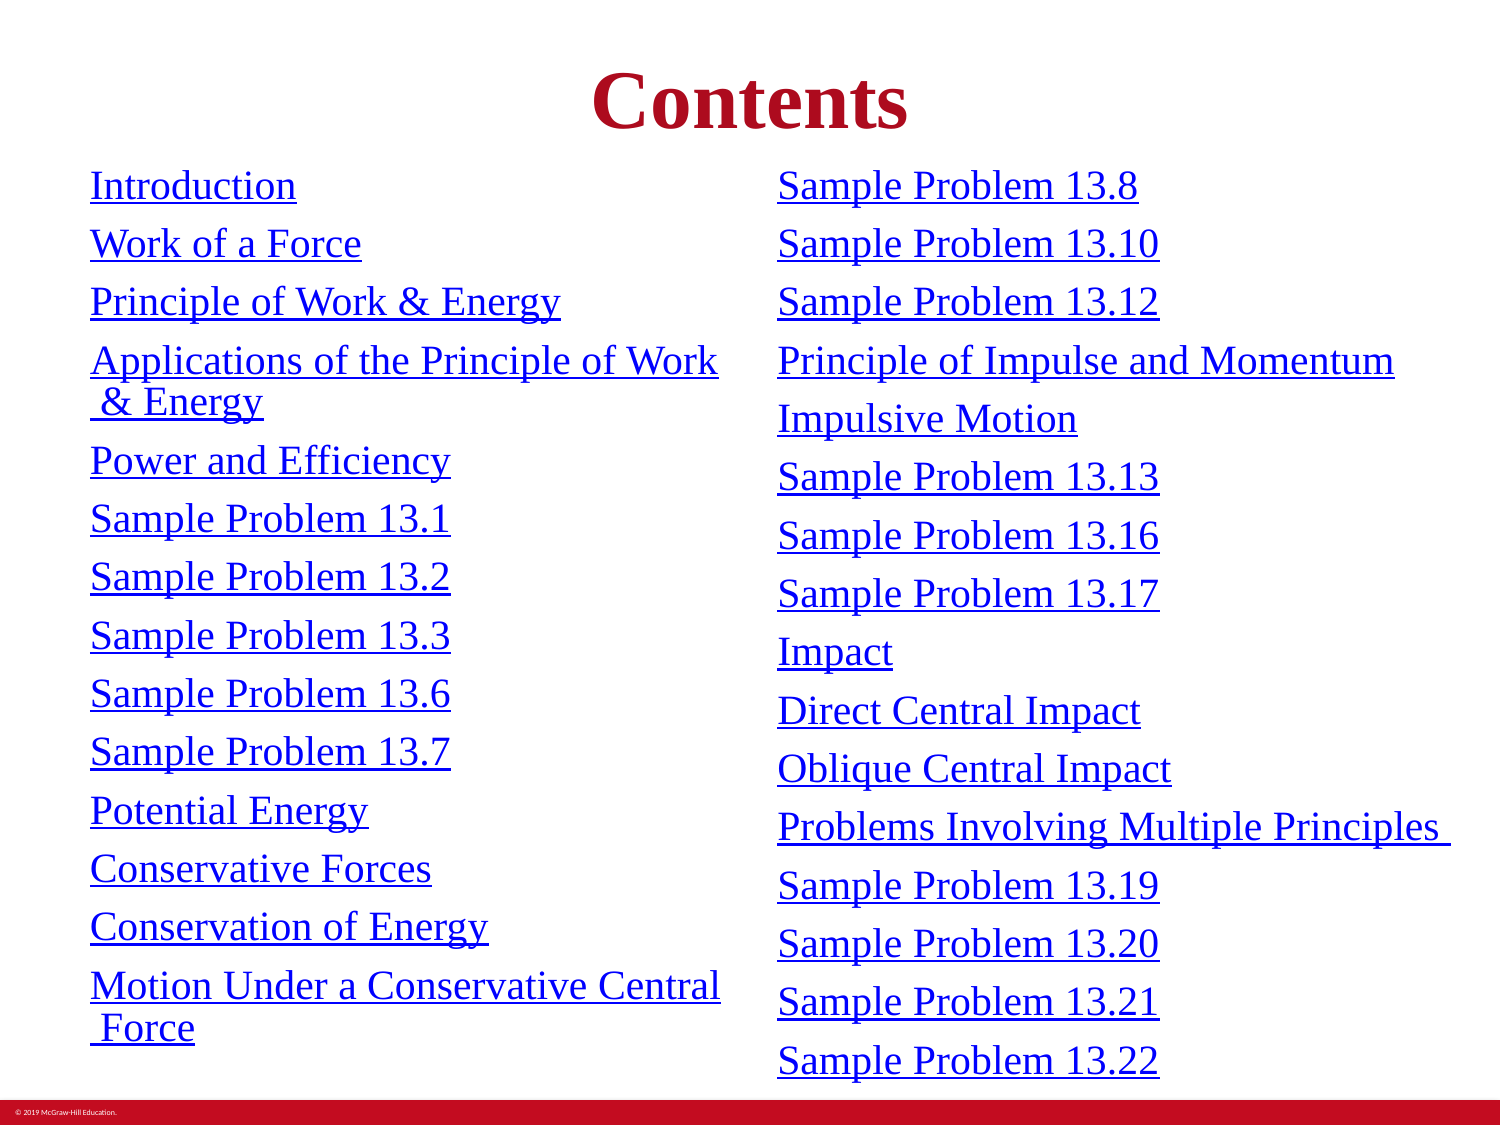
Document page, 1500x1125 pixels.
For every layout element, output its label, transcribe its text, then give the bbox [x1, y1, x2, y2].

title Contents [75, 37, 1425, 138]
list Introduction Work of a Force Principle of Work & Energy Applications of the Principle of Work & Energy Power and Efficiency Sample Problem 13.1 Sample Problem 13.2 Sample Problem 13.3 Sample Problem 13.6 Sample Problem 13.7 Potential Energy Conservative Forces Conservation of Energy Motion Under a Conservative Central Force [75, 149, 738, 1072]
list Sample Problem 13.8 Sample Problem 13.10 Sample Problem 13.12 Principle of Impulse and Momentum Impulsive Motion Sample Problem 13.13 Sample Problem 13.16 Sample Problem 13.17 Impact Direct Central Impact Oblique Central Impact Problems Involving Multiple Principles Sample Problem 13.19 Sample Problem 13.20 Sample Problem 13.21 Sample Problem 13.22 [762, 149, 1475, 1088]
